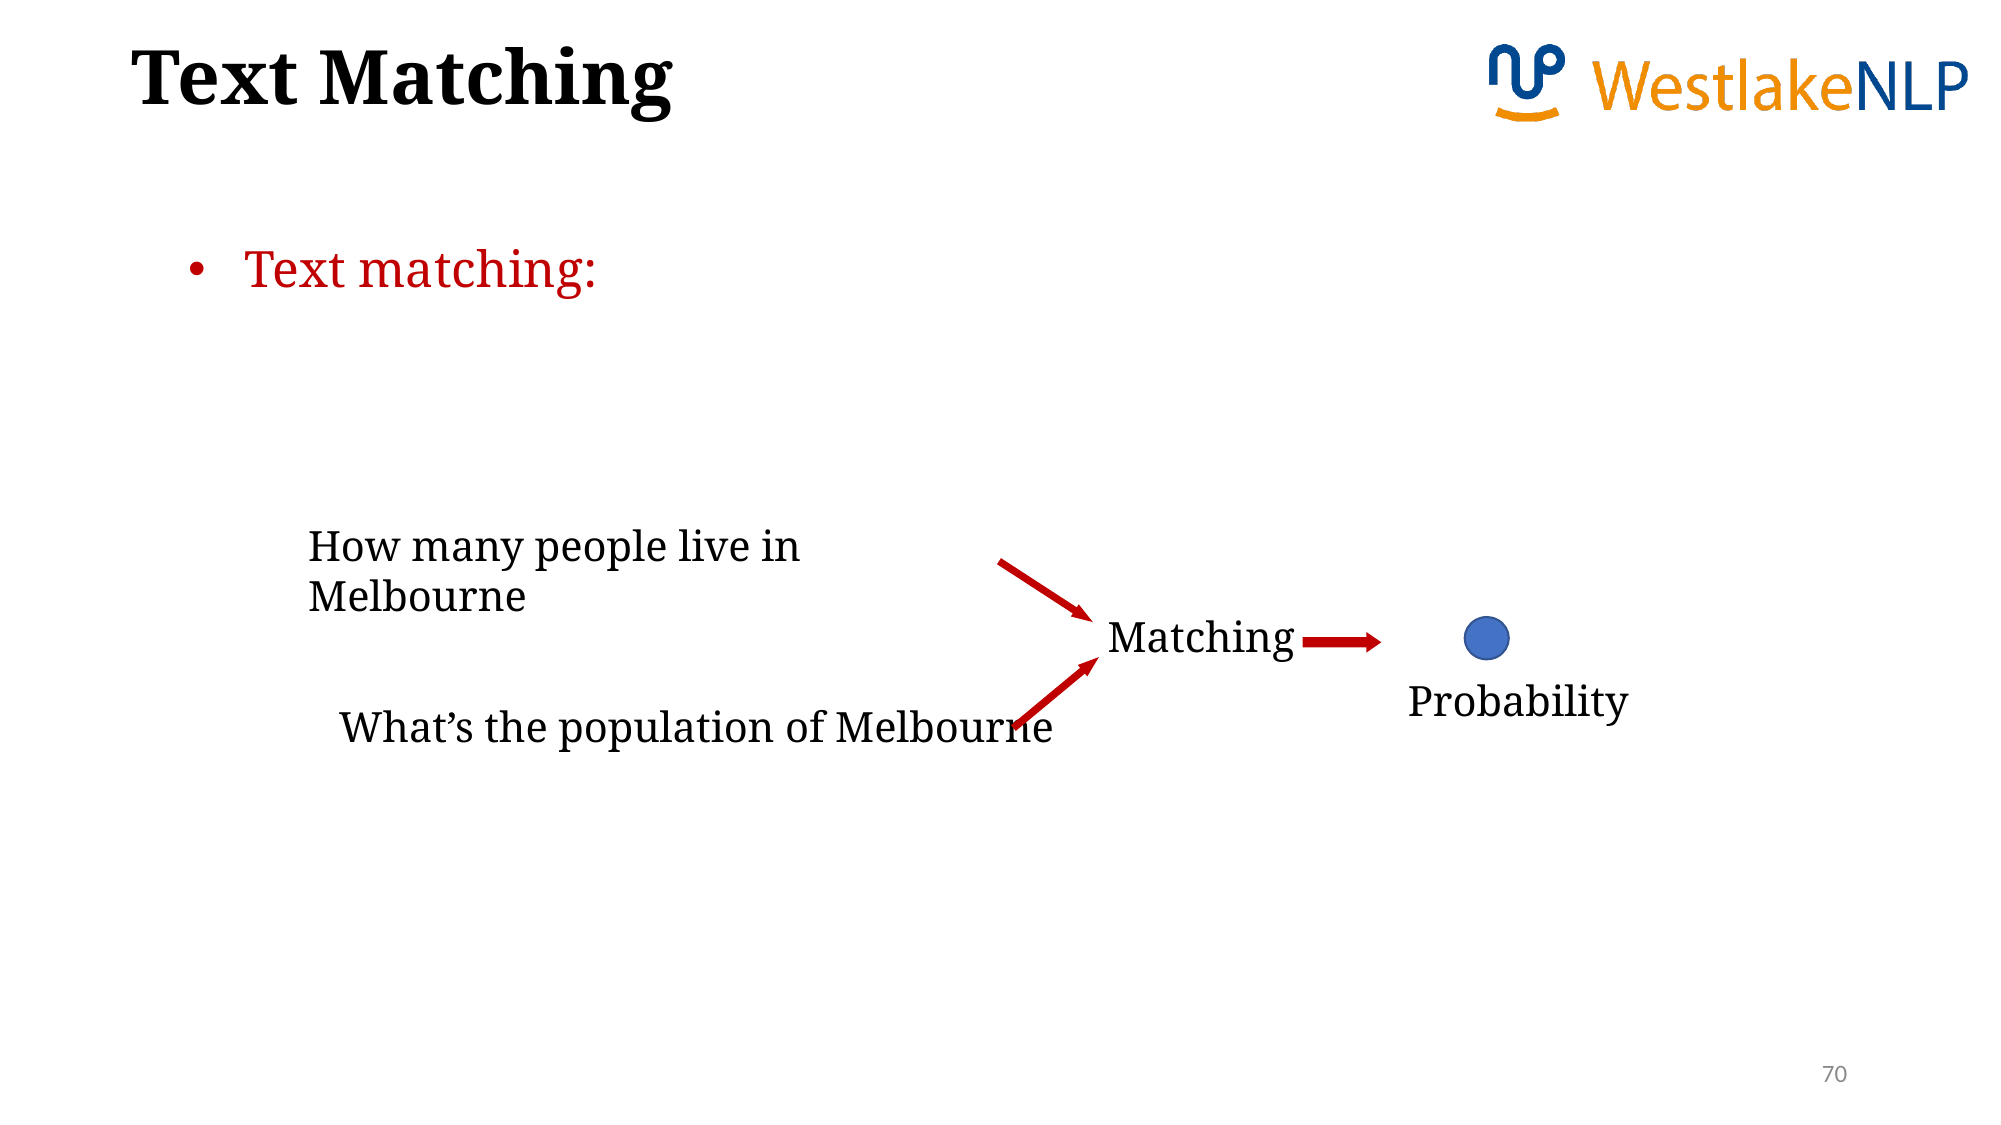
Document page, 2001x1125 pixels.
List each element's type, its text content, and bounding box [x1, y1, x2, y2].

text_box Matching [1092, 603, 1310, 669]
text_box Text Matching [116, 22, 1393, 128]
text_box Probability [1405, 672, 1647, 726]
text_box What’s the population of Melbourne [336, 698, 1193, 751]
text_box [1463, 615, 1510, 661]
picture [1459, 0, 2000, 170]
text_box [1310, 632, 1382, 653]
text_box [1011, 657, 1099, 731]
slide_number 70 [1412, 1042, 1863, 1103]
text_box How many people live in Melbourne [306, 517, 1009, 620]
text_box [997, 558, 1093, 623]
text_box Text matching: [173, 230, 1698, 306]
